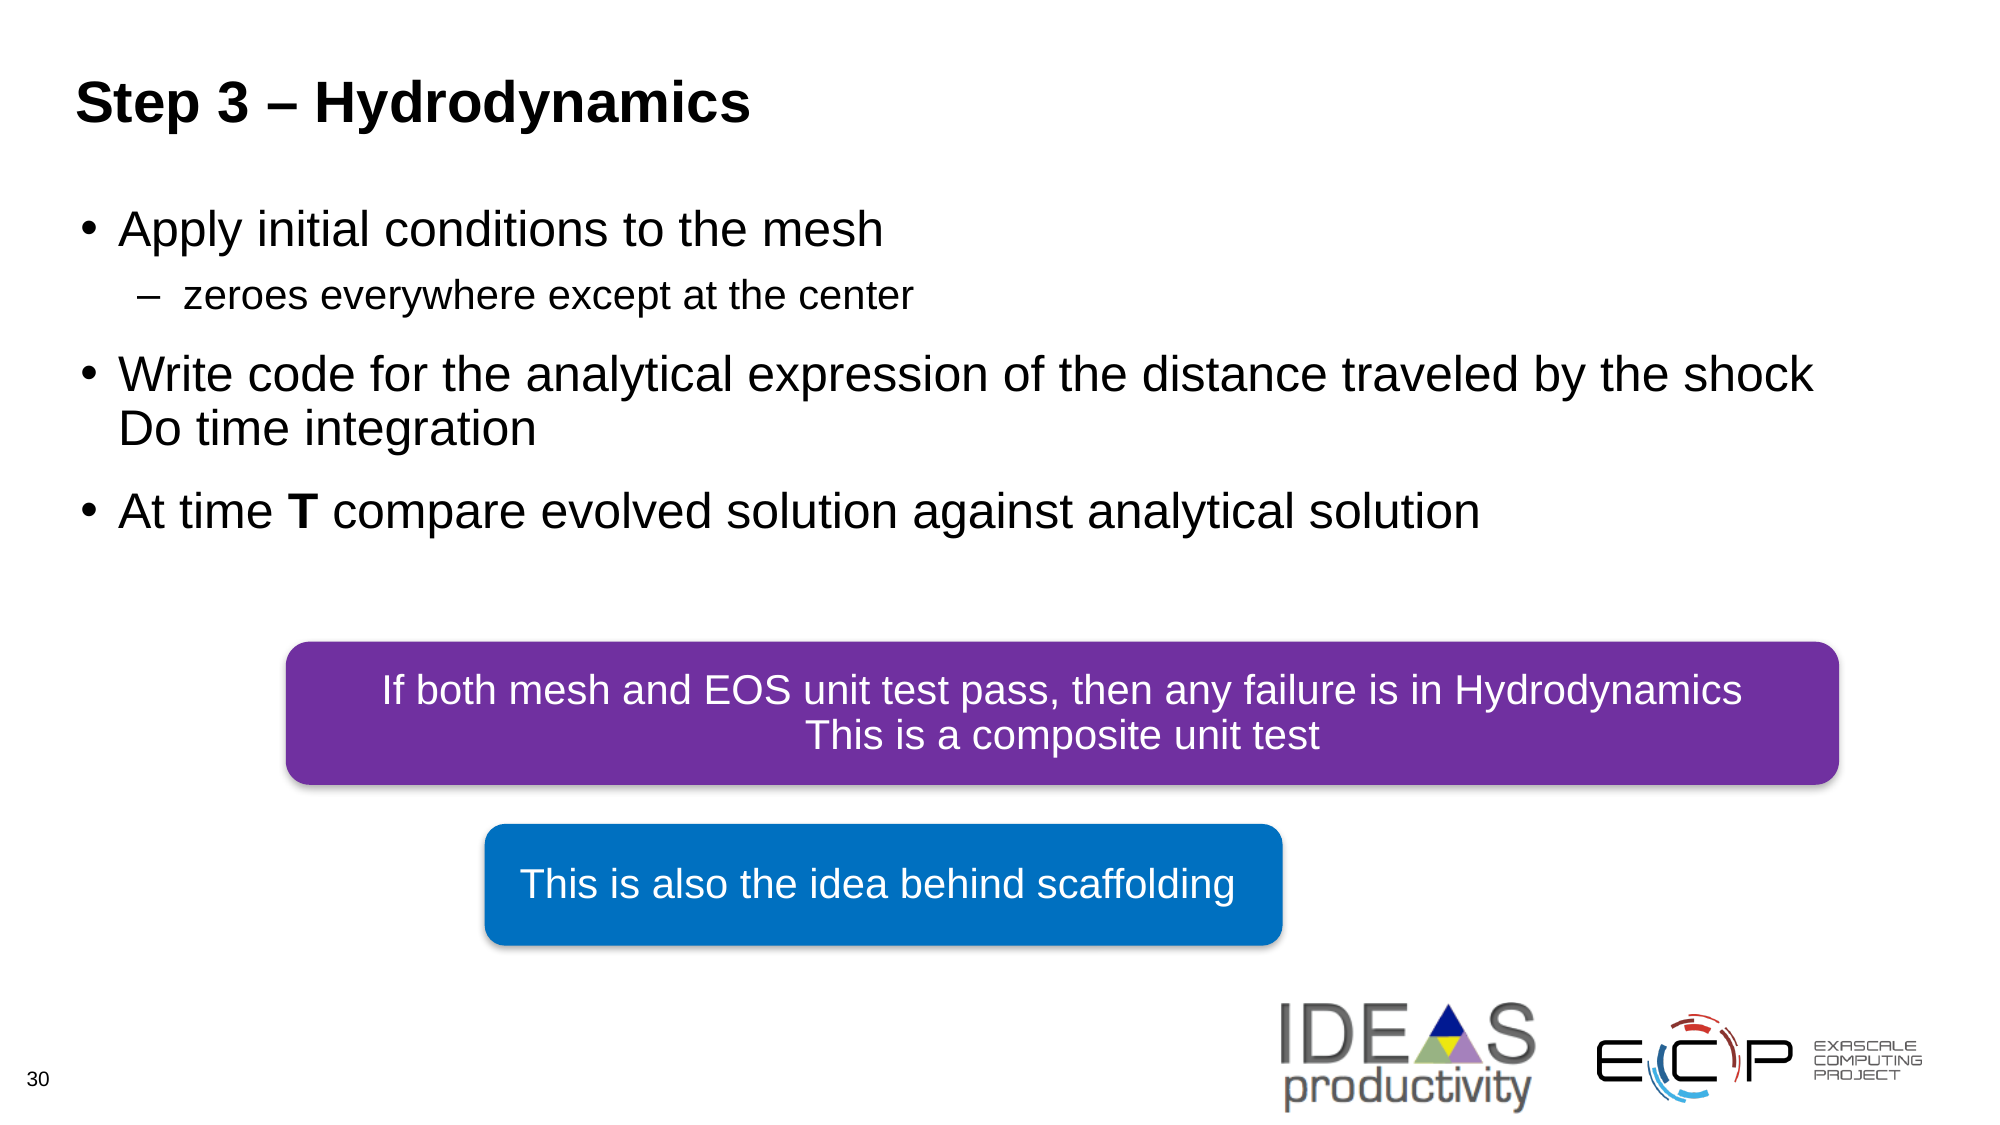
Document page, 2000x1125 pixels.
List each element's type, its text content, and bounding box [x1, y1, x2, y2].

picture [1597, 1014, 1922, 1103]
list Apply initial conditions to the mesh zeroes everywhere except at the center Write code for the analytical expression of the distance traveled by the shock Do time integration At time T compare evolved solution against analytical solution [65, 195, 1840, 618]
text_box This is also the idea behind scaffolding [484, 823, 1283, 946]
picture [1280, 1002, 1537, 1114]
text_box If both mesh and EOS unit test pass, then any failure is in Hydrodynamics This is a composite unit test [285, 641, 1840, 785]
title Step 3 – Hydrodynamics [59, 67, 1926, 218]
